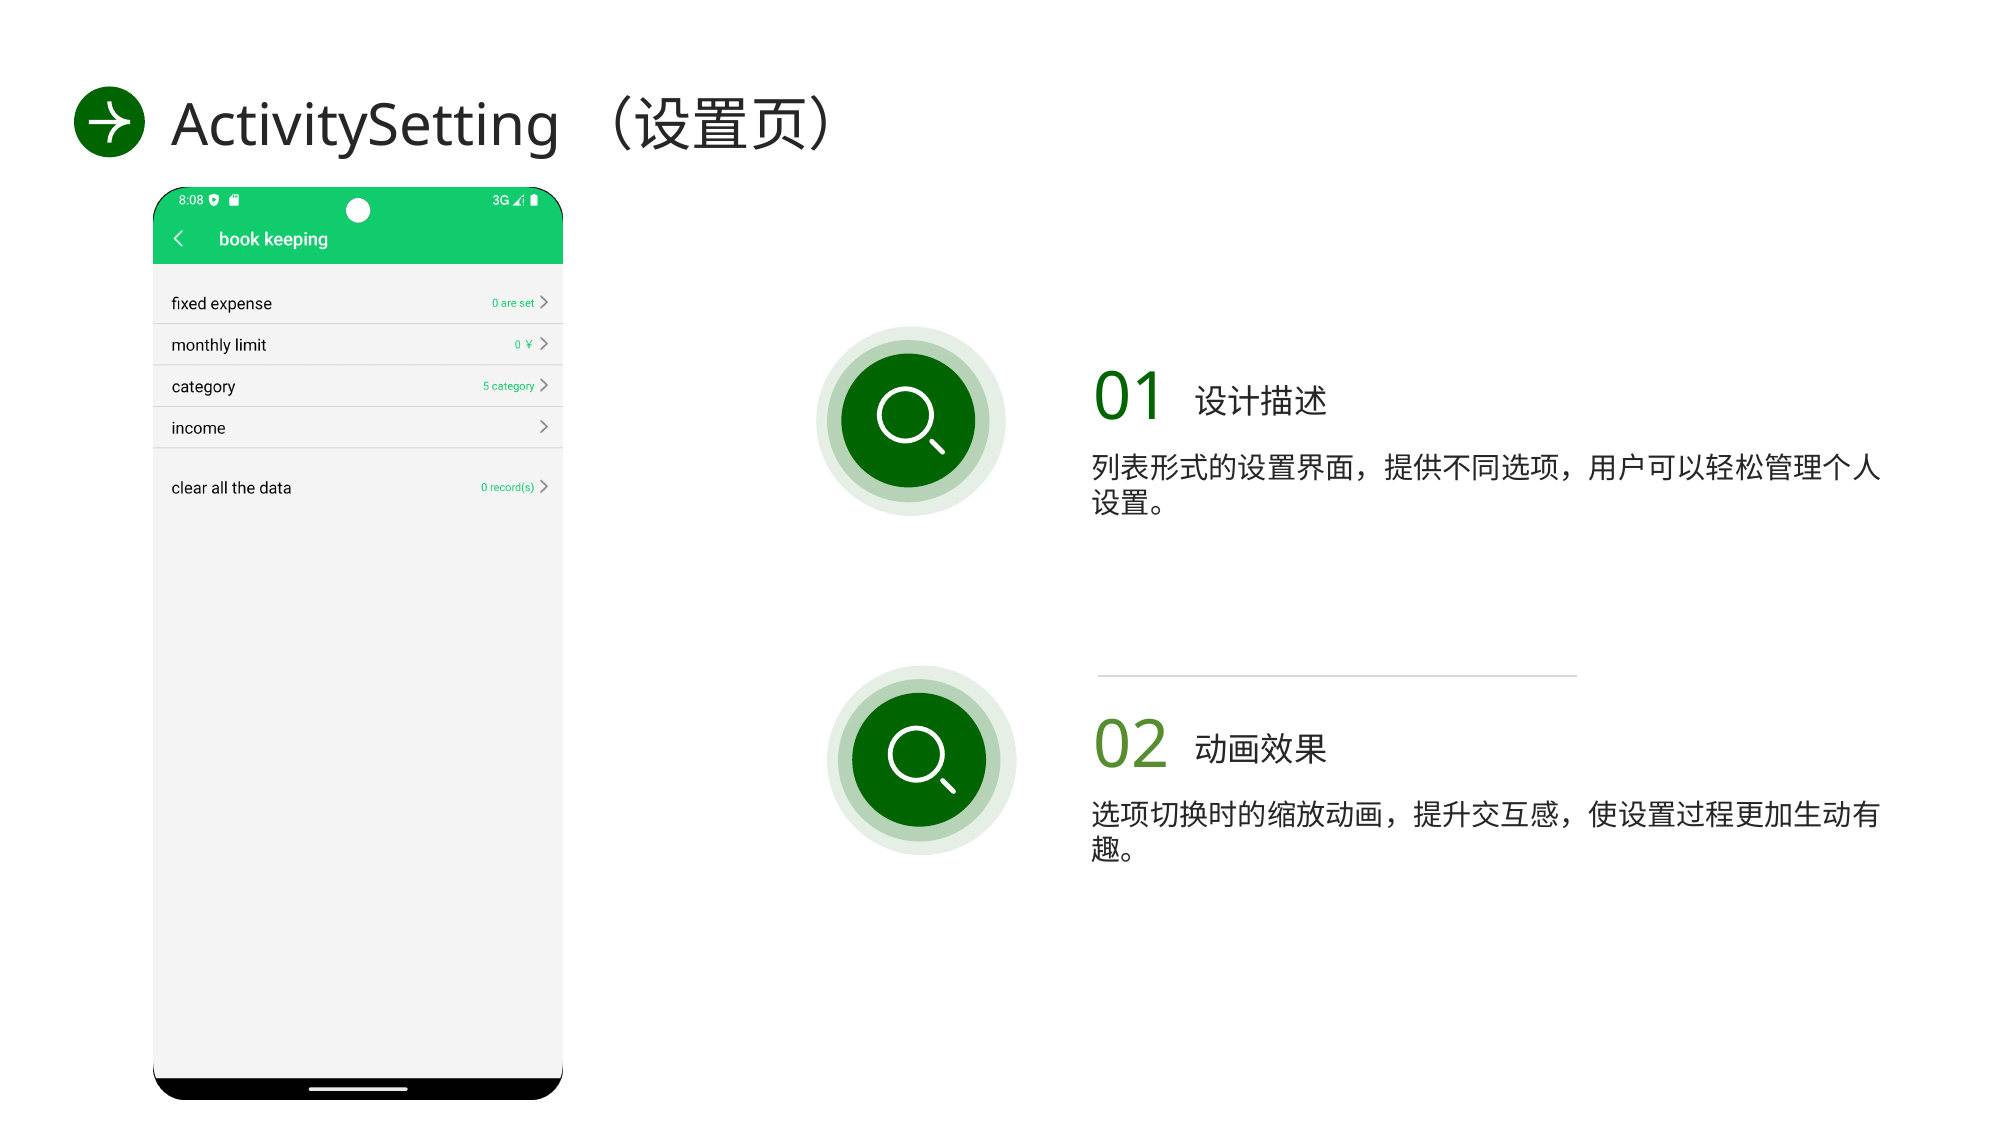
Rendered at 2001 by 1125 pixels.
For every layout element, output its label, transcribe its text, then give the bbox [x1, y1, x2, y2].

text_box 列表形式的设置界面，提供不同选项，用户可以轻松管理个人设置。 [1091, 449, 1890, 659]
text_box [73, 86, 145, 158]
picture [152, 187, 563, 1100]
text_box [827, 339, 990, 503]
text_box [852, 692, 987, 827]
text_box [816, 326, 1006, 516]
text_box [841, 353, 976, 488]
text_box 选项切换时的缩放动画，提升交互感，使设置过程更加生动有趣。 [1091, 796, 1890, 1007]
text_box [876, 386, 934, 444]
text_box 动画效果 [1194, 727, 1890, 768]
text_box [88, 101, 131, 143]
text_box [837, 679, 1001, 842]
text_box [929, 438, 946, 455]
text_box 设计描述 [1194, 380, 1890, 421]
text_box ActivitySetting（设置页） [171, 86, 1890, 158]
text_box [940, 778, 956, 794]
text_box [887, 725, 945, 783]
text_box 01 [1078, 345, 1208, 441]
text_box [827, 665, 1017, 856]
text_box 02 [1078, 692, 1225, 788]
